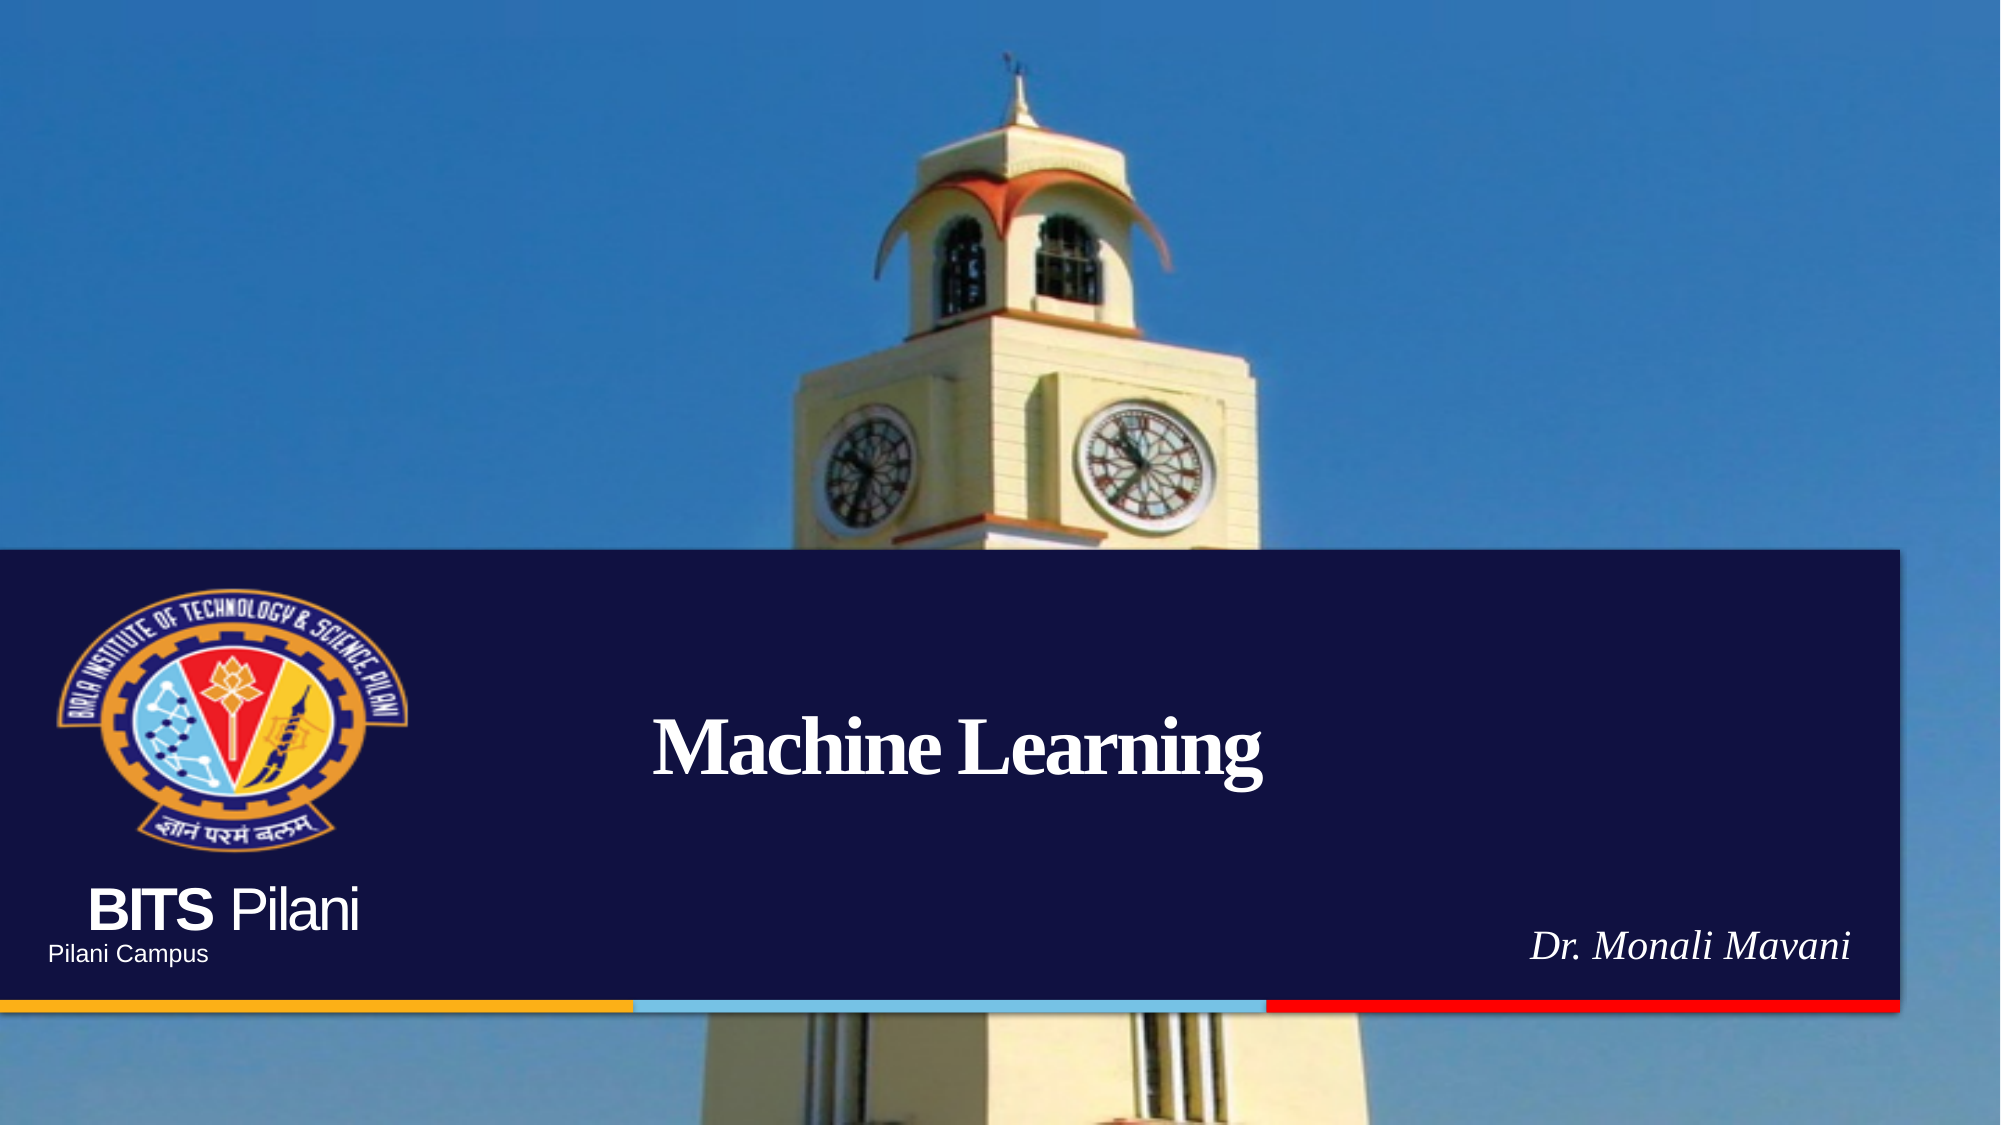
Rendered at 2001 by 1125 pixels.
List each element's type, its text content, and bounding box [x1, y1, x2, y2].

list Dr. Monali Mavani [549, 887, 1867, 976]
title Machine Learning [637, 624, 1650, 875]
picture [0, 0, 2001, 1125]
